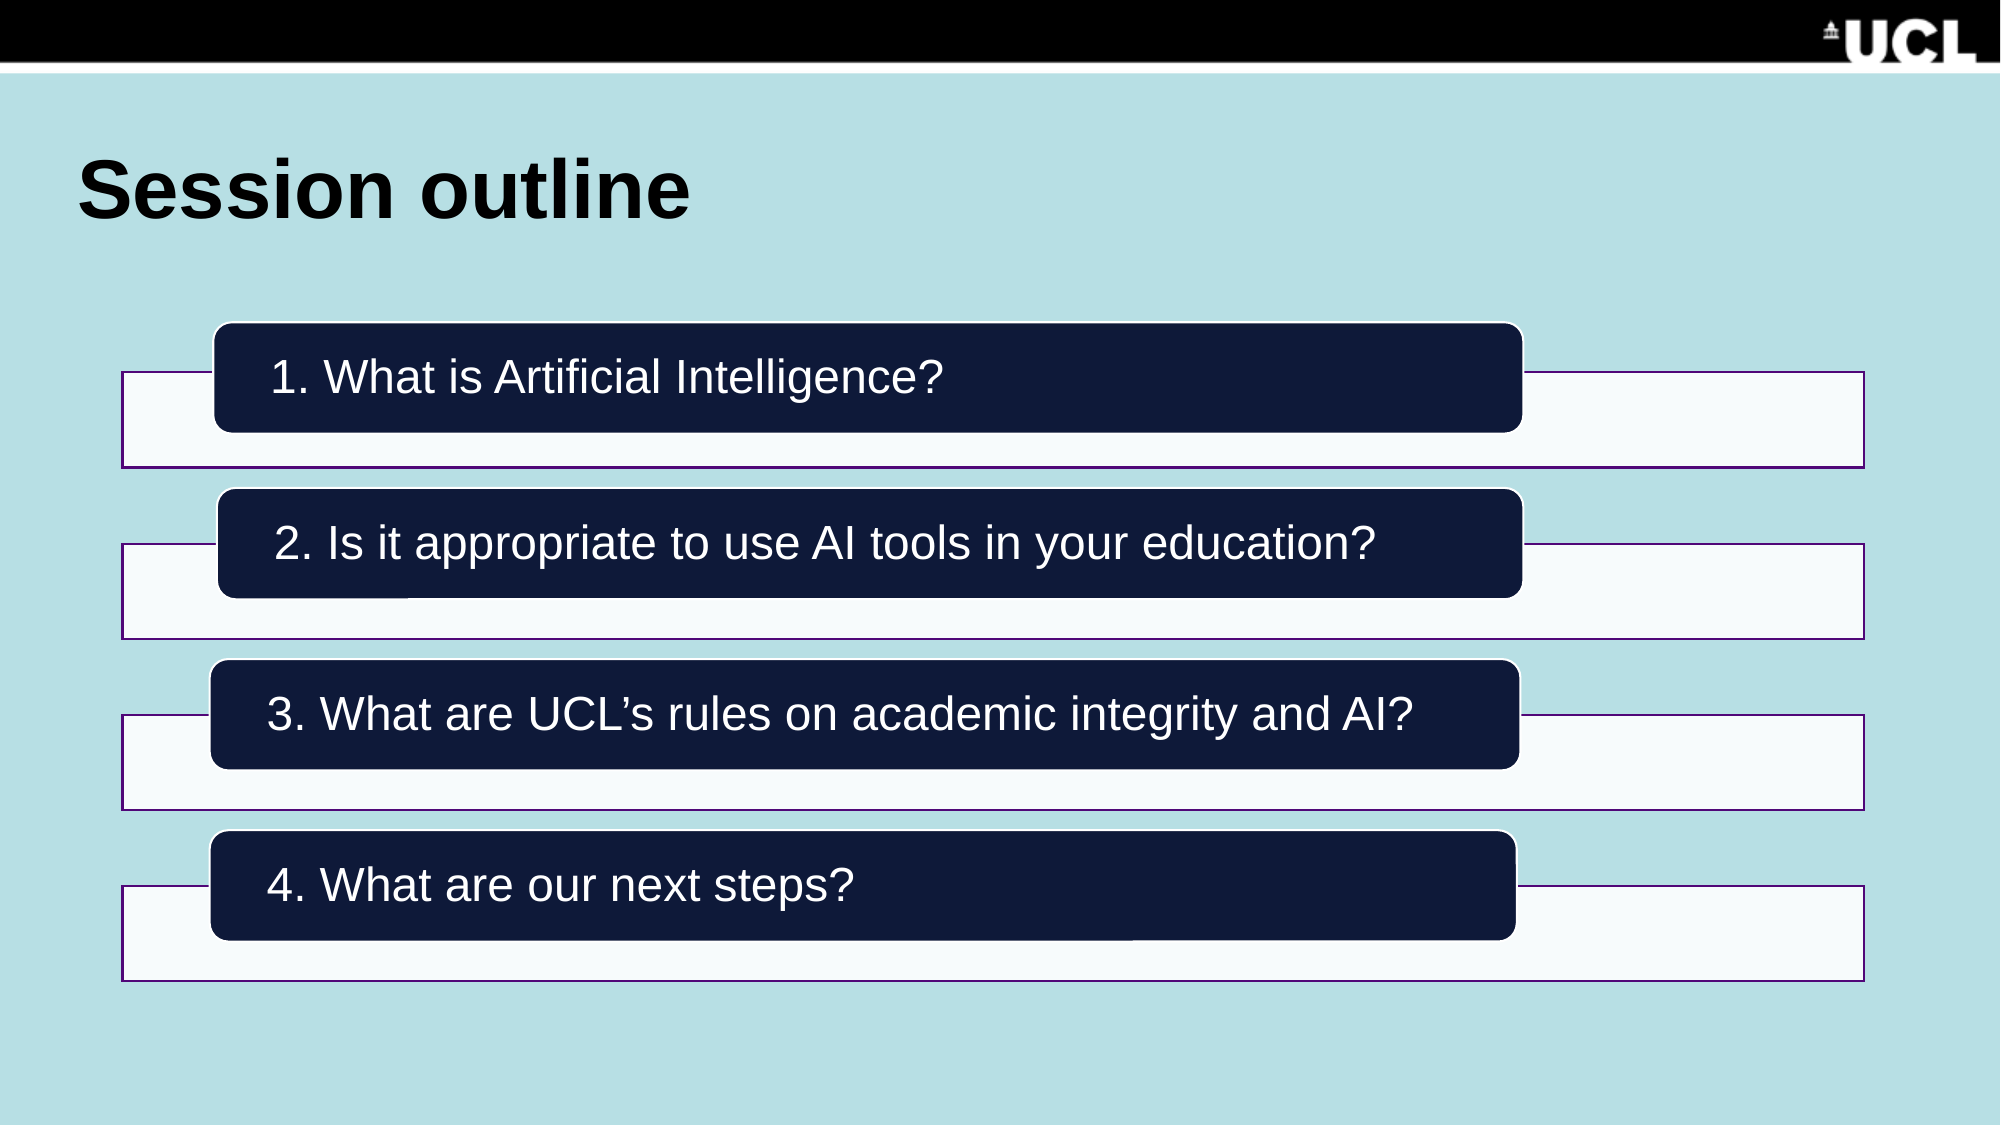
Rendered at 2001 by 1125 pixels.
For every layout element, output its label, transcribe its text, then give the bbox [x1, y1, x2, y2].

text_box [122, 303, 1865, 995]
picture [0, 0, 2001, 1125]
title Session outline [62, 138, 1805, 366]
